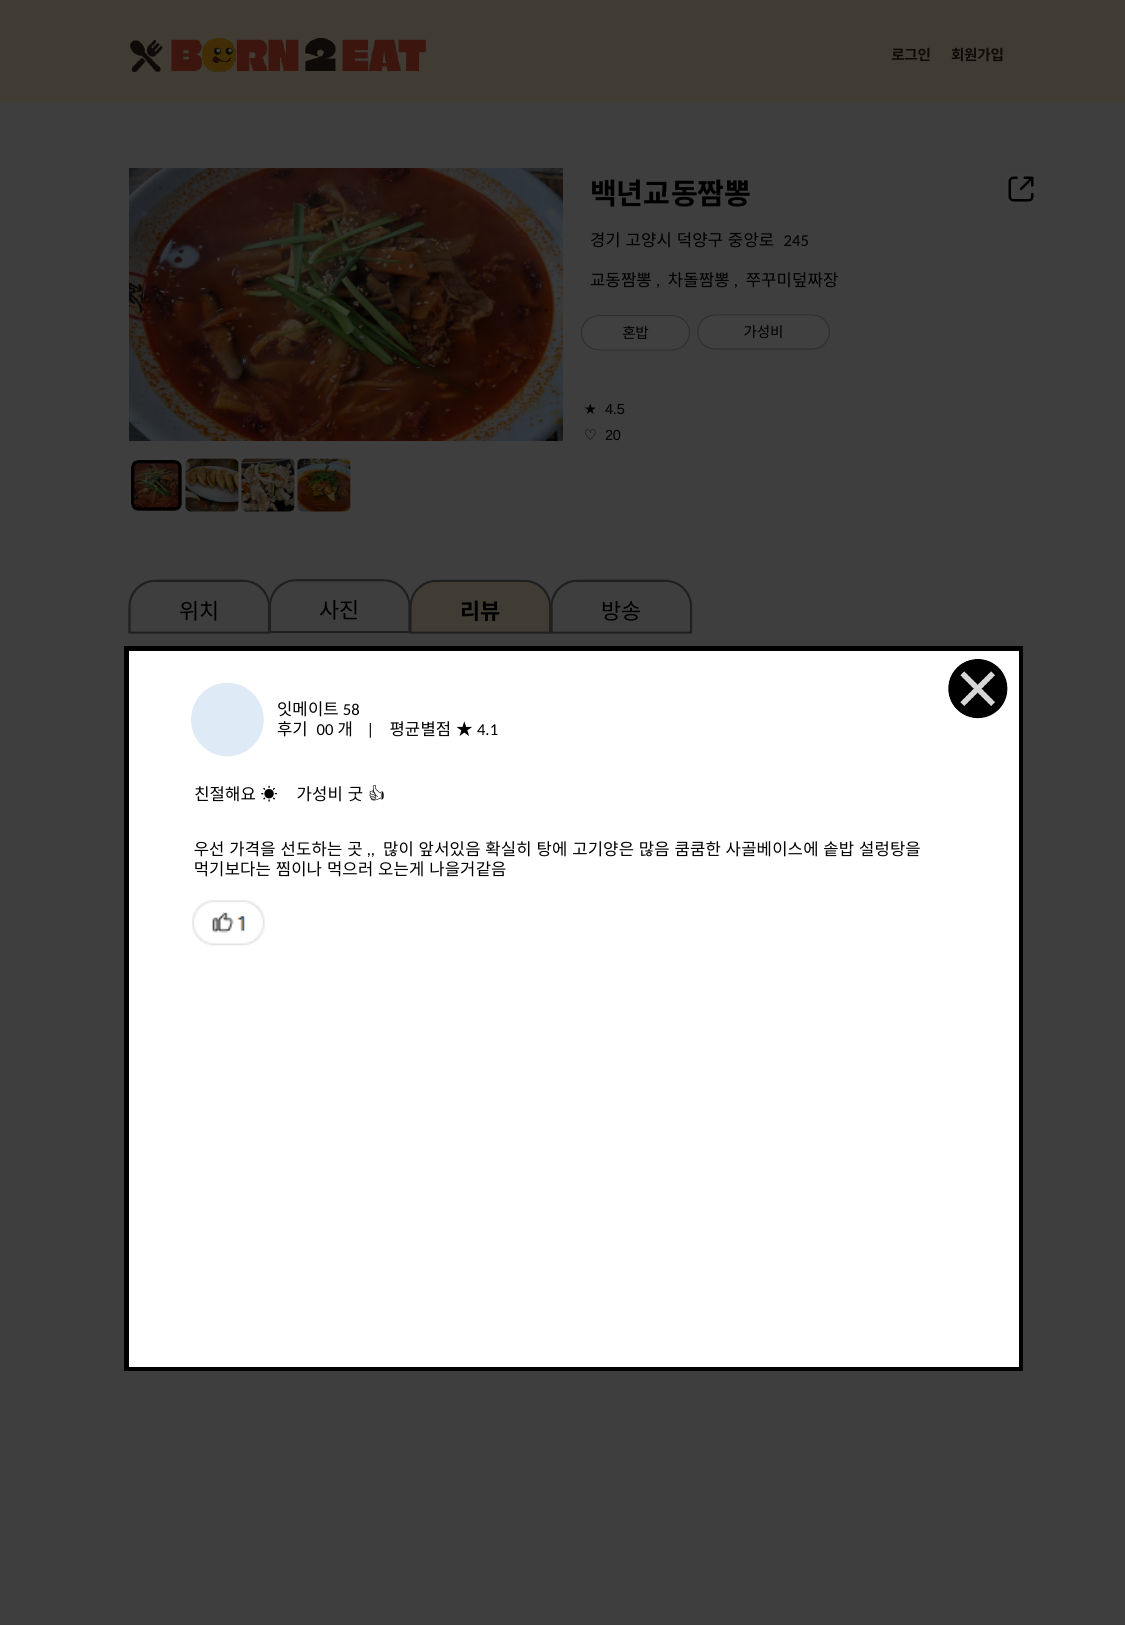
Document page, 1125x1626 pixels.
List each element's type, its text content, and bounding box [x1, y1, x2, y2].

picture [129, 168, 563, 442]
picture [184, 457, 353, 514]
text_box 친절해요 ☀ 가성비 굿 👍 [179, 776, 401, 812]
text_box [948, 659, 1008, 719]
text_box 우선 가격을 선도하는 곳,, 많이 앞서있음 확실히 탕에 고기양은 많음 쿰쿰한 사골베이스에 솥밥 설렁탕을 먹기보다는 찜이나 먹으러 오는게 나을거같음 [178, 831, 578, 887]
picture [130, 38, 426, 72]
picture [153, 873, 268, 947]
text_box [0, 0, 1125, 1625]
picture [1006, 174, 1036, 204]
picture [578, 649, 1022, 922]
text_box [126, 647, 1022, 1370]
text_box [190, 681, 265, 758]
picture [132, 461, 181, 510]
text_box 잇메이트58 후기 00개 | 평균별점 ★4.1 [262, 691, 514, 747]
